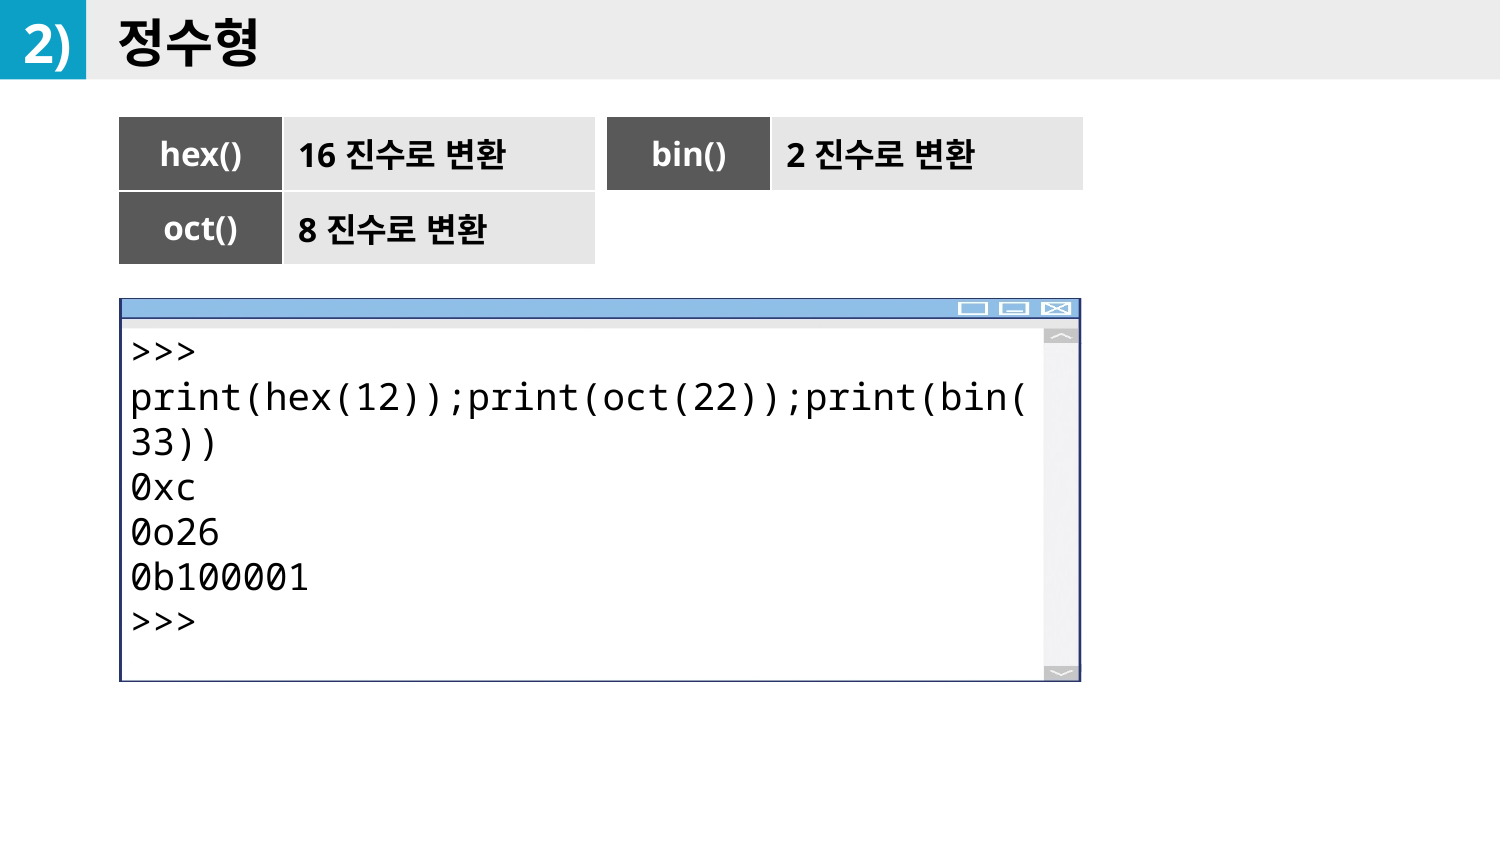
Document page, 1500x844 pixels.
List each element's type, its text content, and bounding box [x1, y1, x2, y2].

table_header 2진수로 변환 [772, 117, 1083, 190]
table_header bin() [607, 117, 770, 190]
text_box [114, 296, 1082, 683]
table_header 16진수로 변환 [284, 117, 595, 190]
text_box 2) [0, 0, 98, 86]
table_cell oct() [119, 192, 282, 264]
text_box 정수형 [98, 0, 1436, 85]
table_header hex() [119, 117, 282, 190]
table_cell 8진수로 변환 [284, 192, 595, 264]
